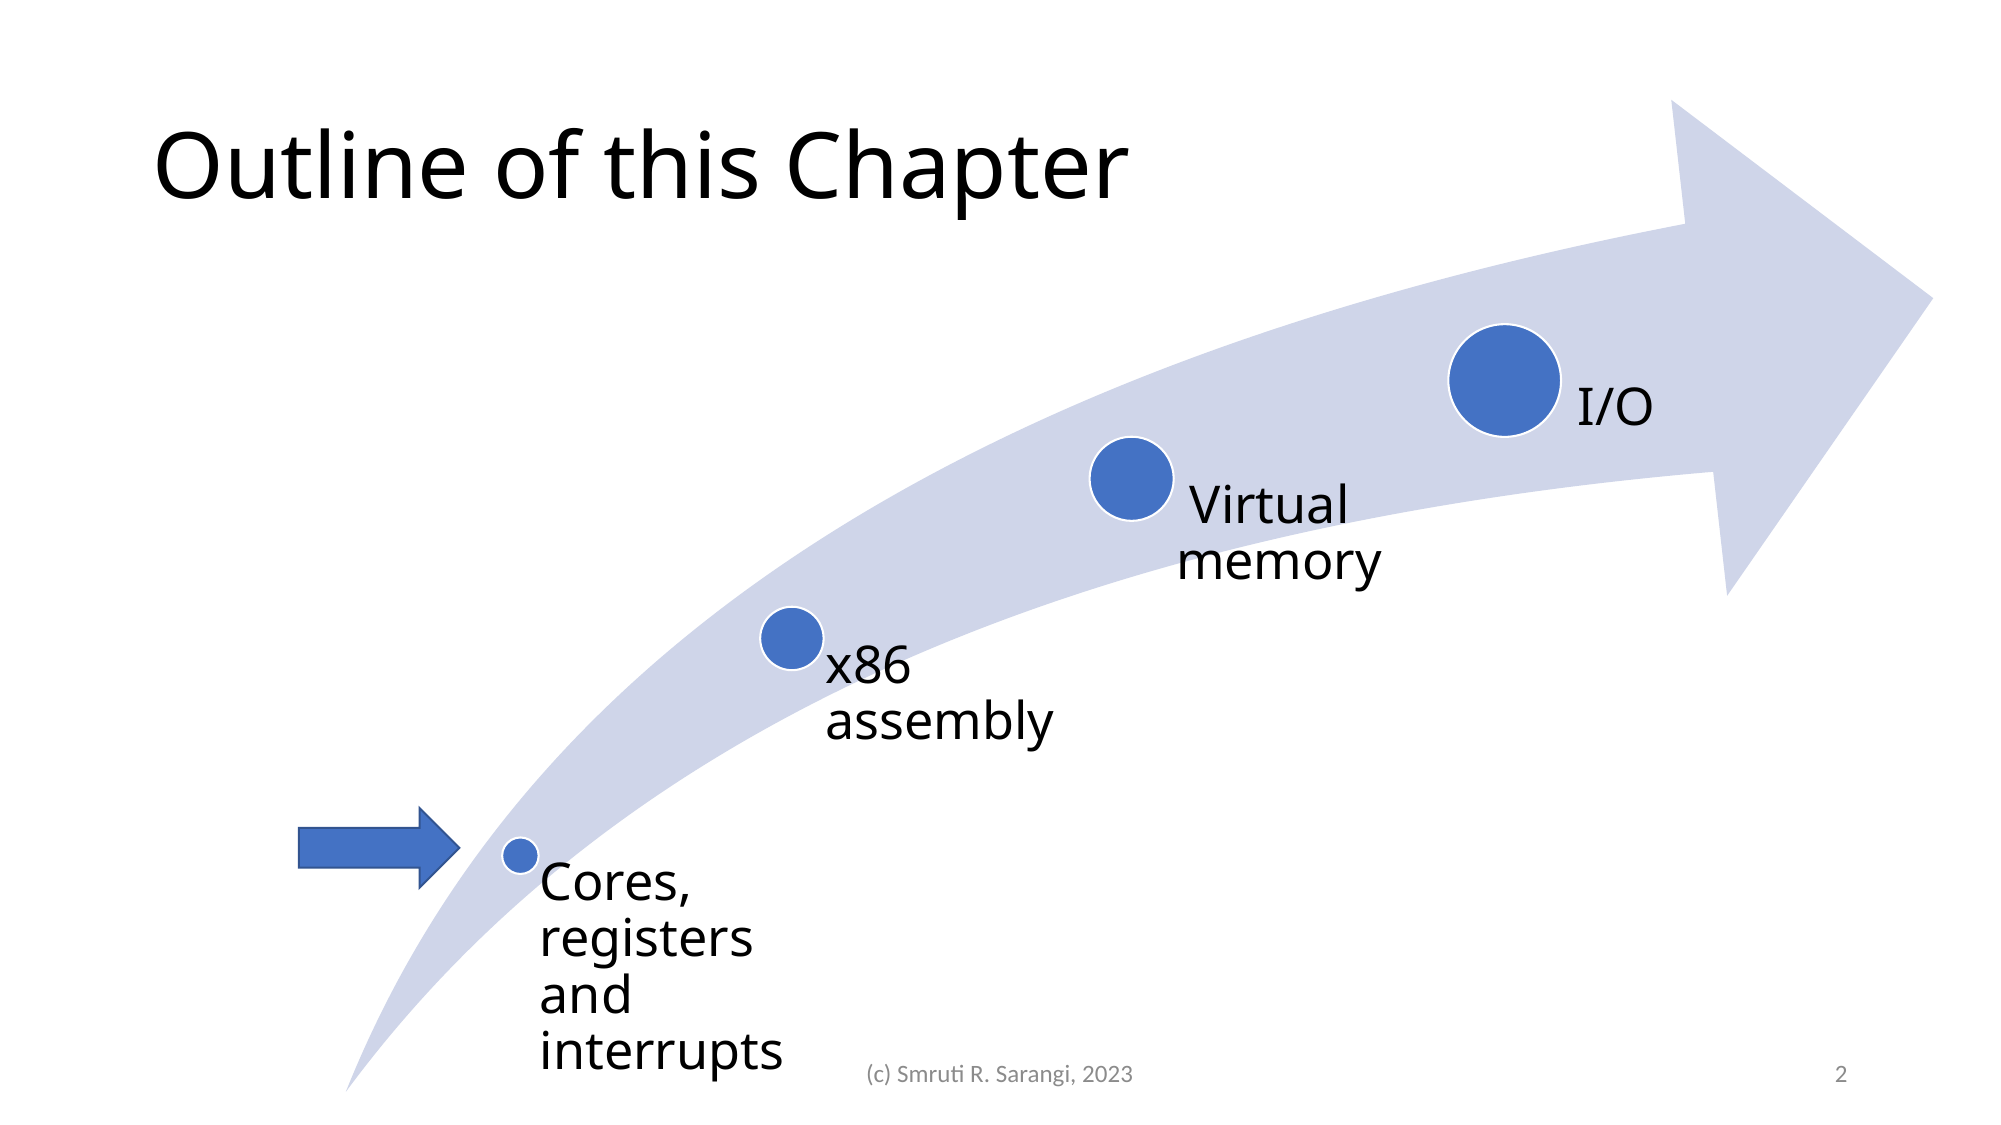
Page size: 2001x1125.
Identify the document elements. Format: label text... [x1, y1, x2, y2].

text_box [297, 826, 345, 869]
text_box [345, 85, 1934, 1107]
title Outline of this Chapter [137, 59, 1863, 278]
